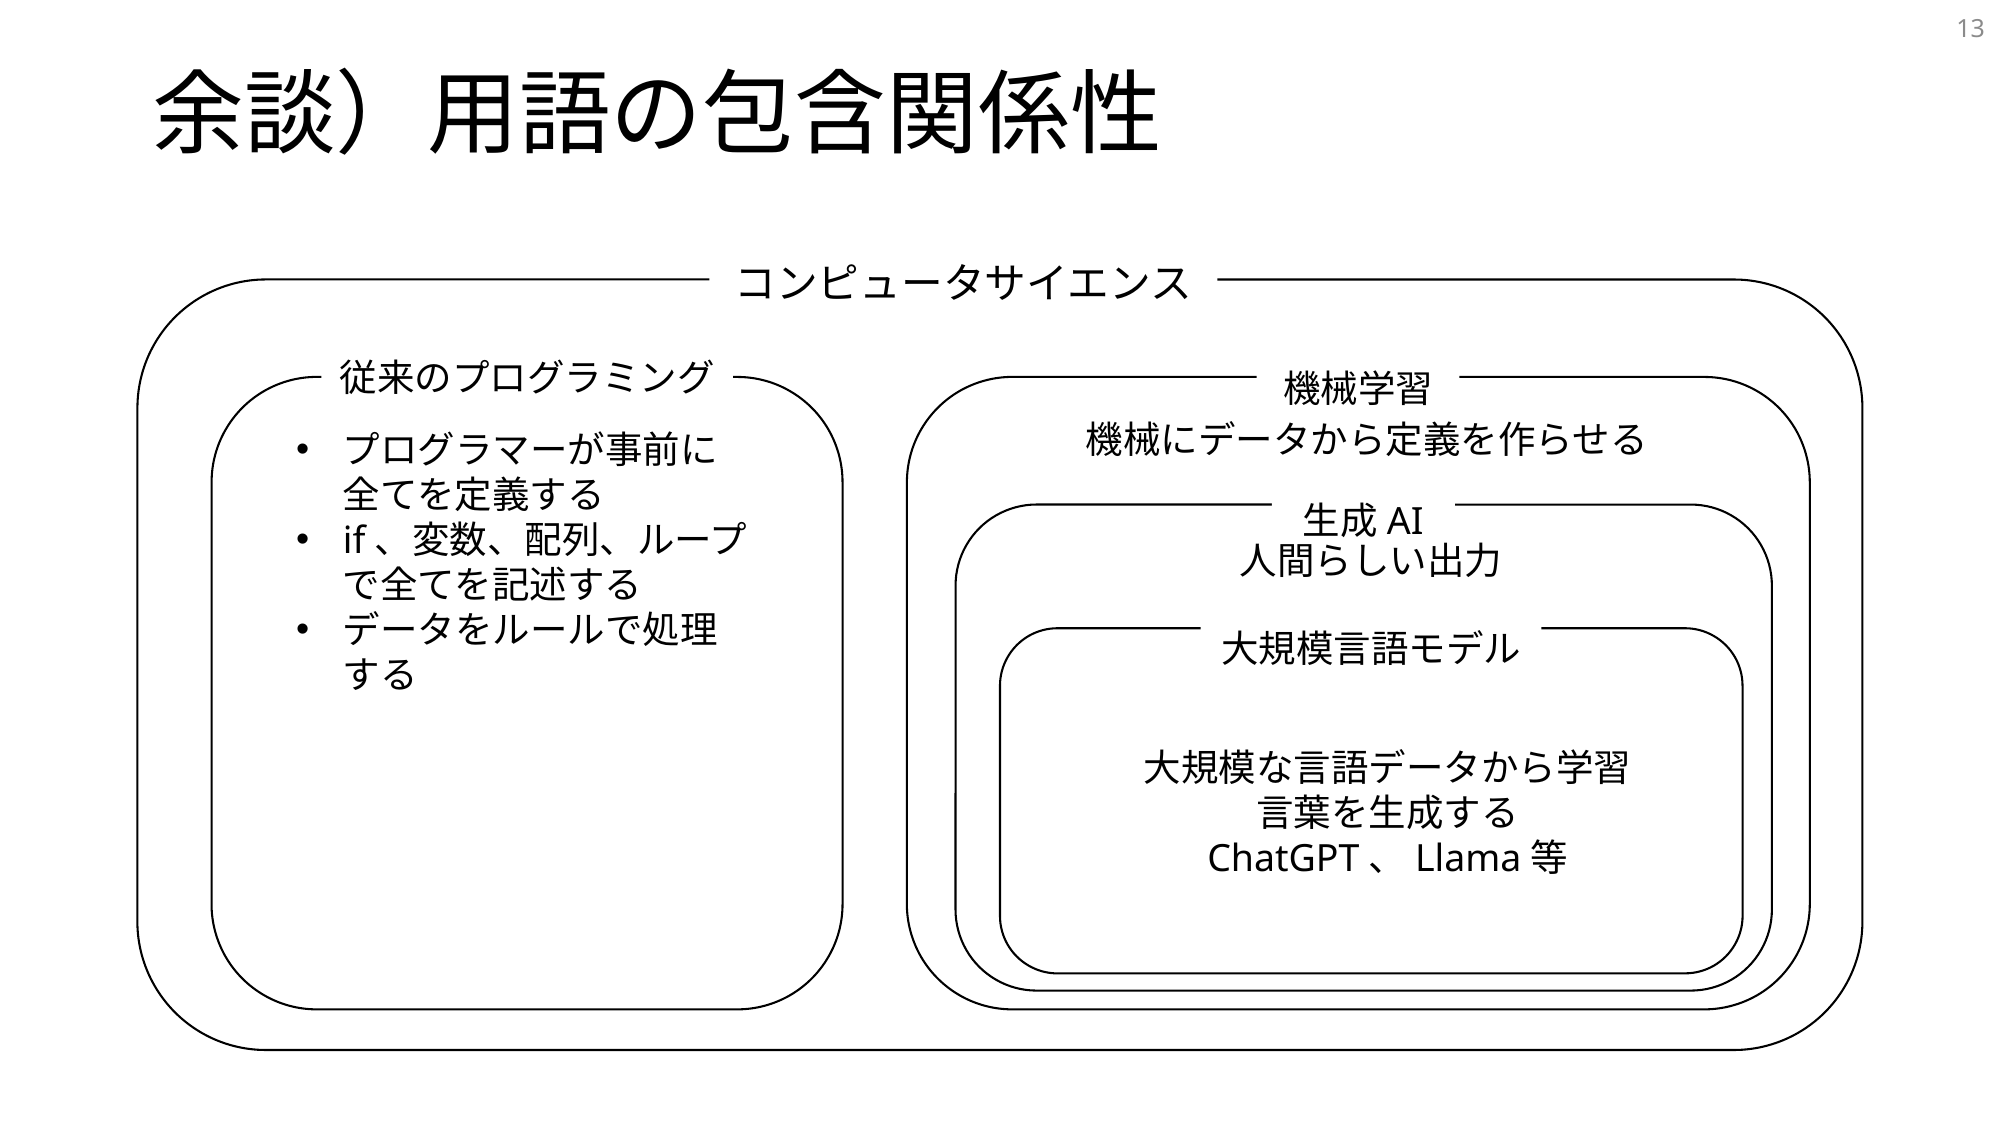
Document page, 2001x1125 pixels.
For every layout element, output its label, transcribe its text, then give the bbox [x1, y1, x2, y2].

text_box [211, 346, 843, 1010]
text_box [955, 489, 1772, 991]
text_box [999, 617, 1743, 974]
title 余談）用語の包含関係性 [137, 59, 1863, 175]
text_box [137, 249, 1863, 1050]
slide_number 13 [1550, 0, 2000, 60]
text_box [906, 357, 1810, 1010]
